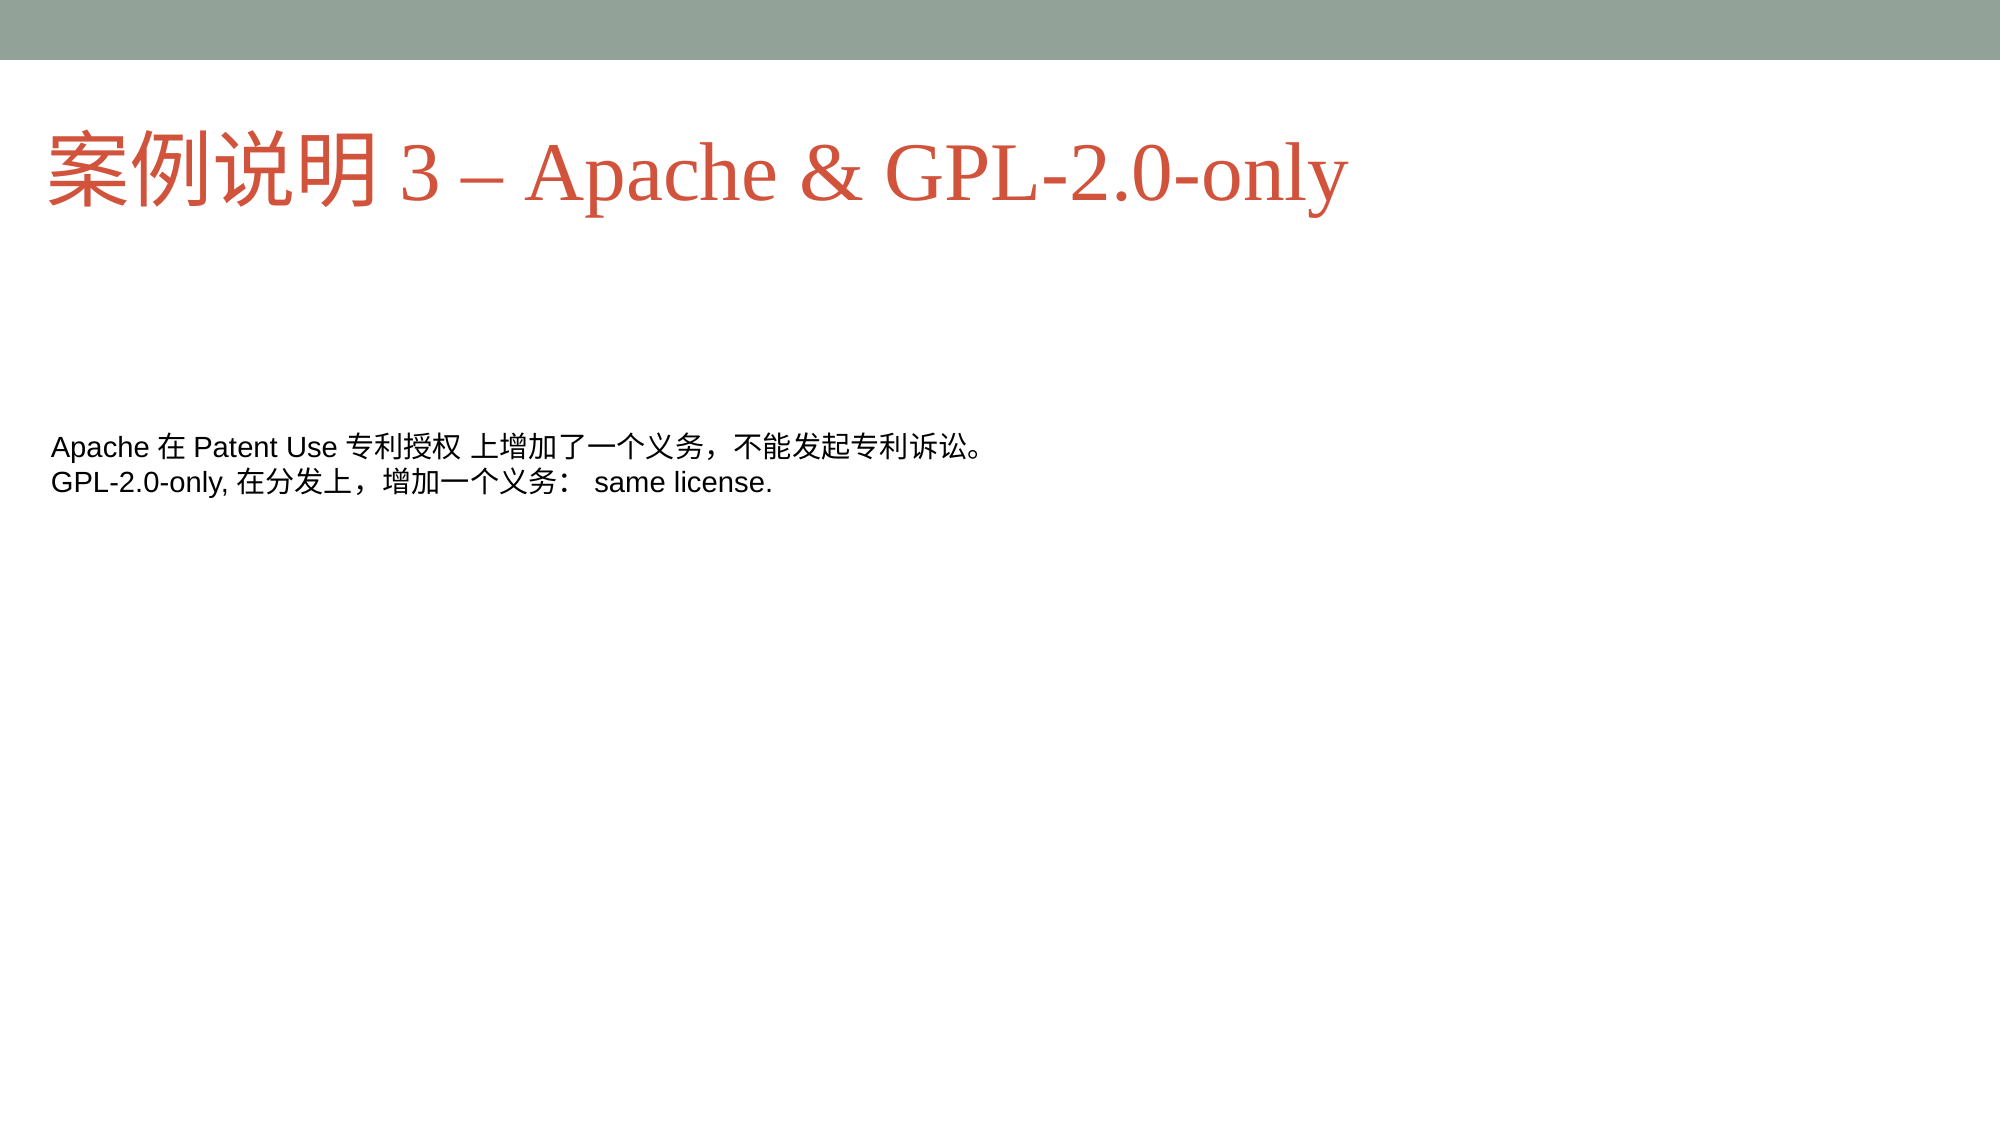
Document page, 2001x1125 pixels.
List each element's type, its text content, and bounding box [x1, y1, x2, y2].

title 案例说明3 – Apache & GPL-2.0-only [31, 72, 1832, 213]
text_box Apache在Patent Use专利授权 上增加了一个义务，不能发起专利诉讼。 GPL-2.0-only,在分发上，增加一个义务：same license. [36, 420, 1813, 541]
